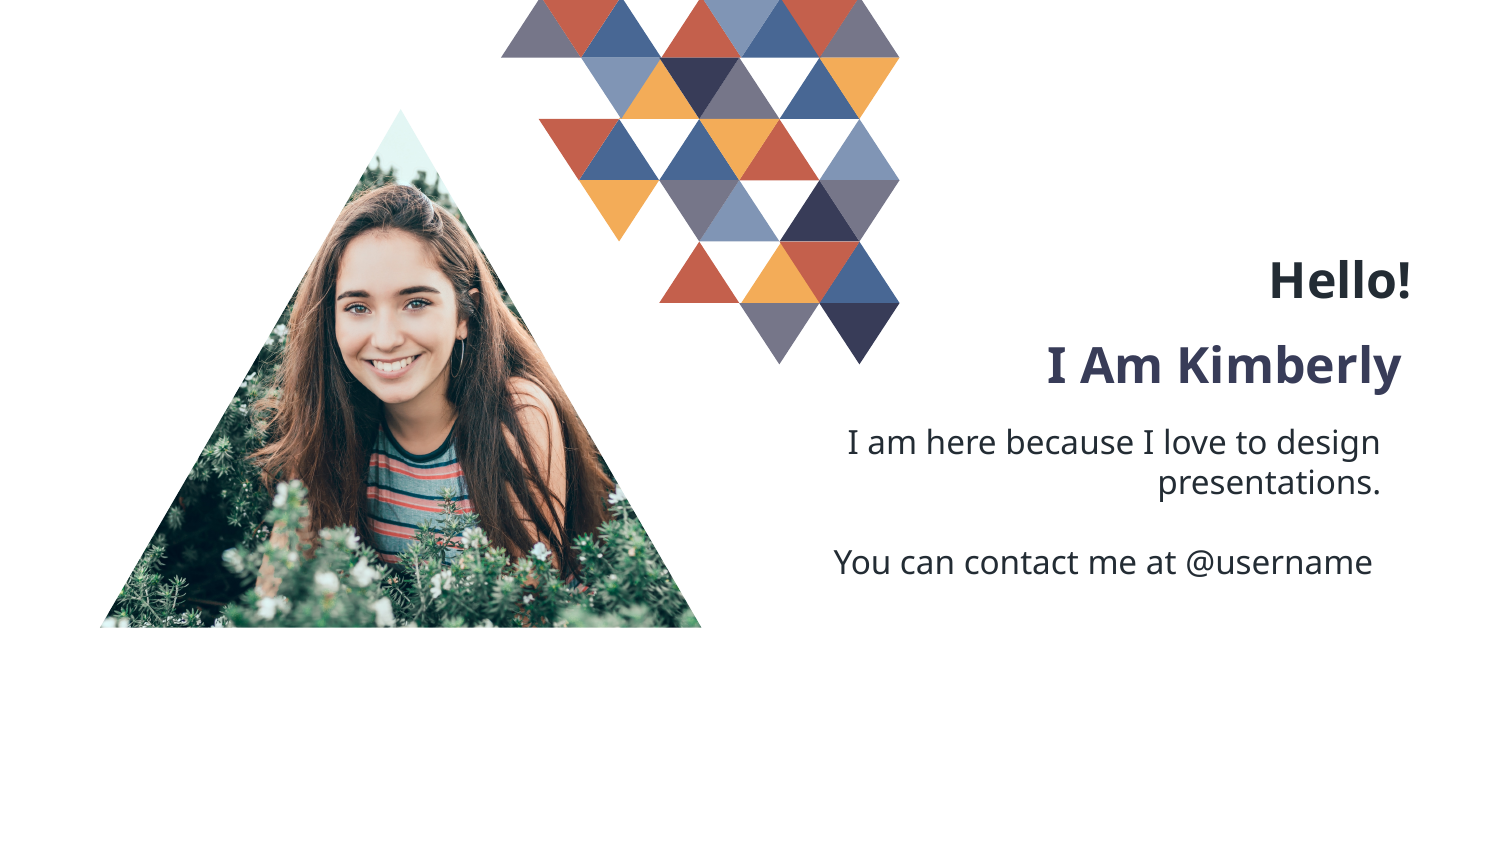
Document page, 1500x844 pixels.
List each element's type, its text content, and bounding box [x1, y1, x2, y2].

text_box I Am Kimberly [902, 326, 1417, 402]
text_box Hello! [1253, 240, 1427, 316]
text_box I am here because I love to design presentations. [832, 413, 1397, 509]
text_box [425, 0, 978, 290]
text_box You can contact me at @username [818, 533, 1389, 589]
picture [99, 109, 702, 628]
